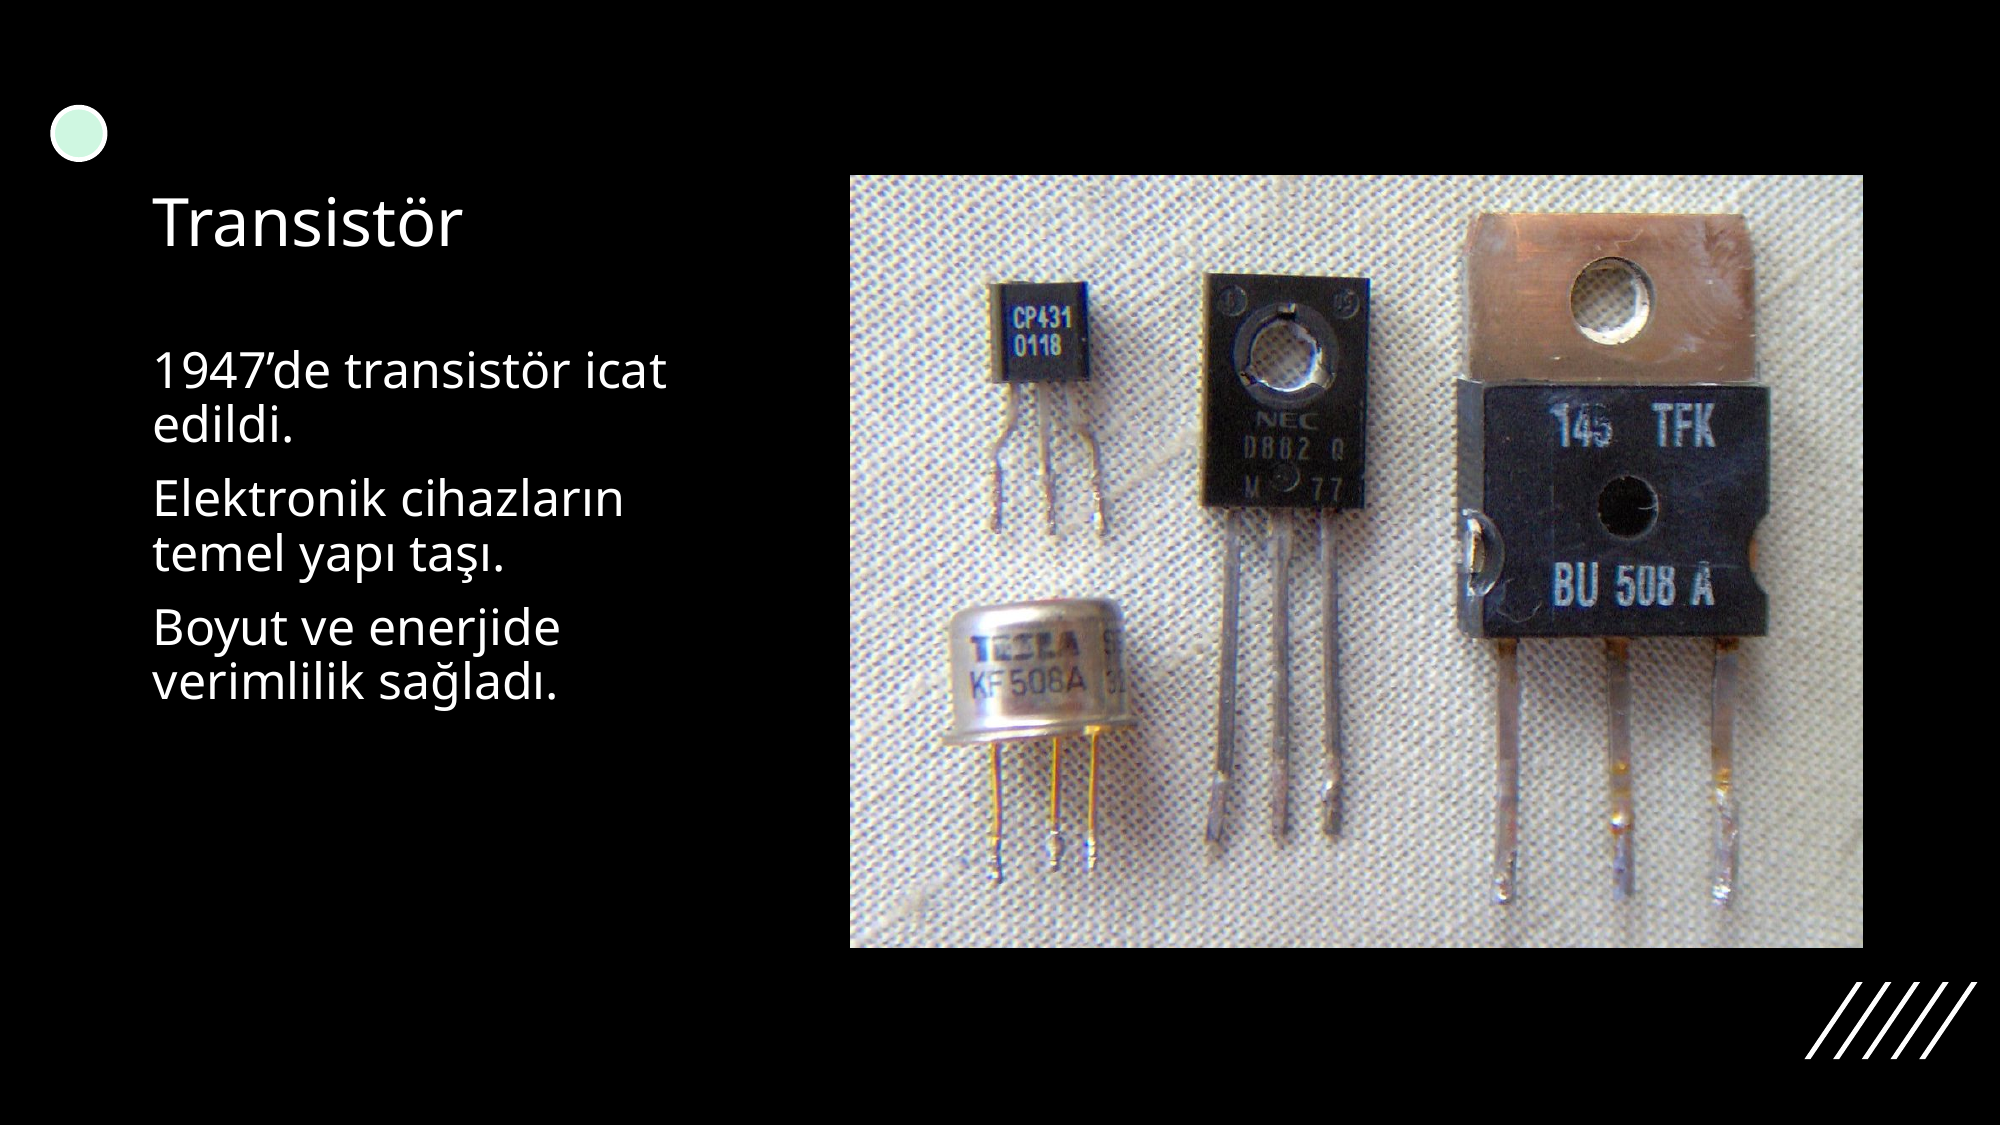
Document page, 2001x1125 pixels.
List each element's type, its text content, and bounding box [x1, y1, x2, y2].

list 1947’de transistör icat edildi. Elektronik cihazların temel yapı taşı. Boyut ve enerjide verimlilik sağladı. [137, 337, 783, 963]
title Transistör [137, 75, 783, 268]
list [850, 175, 1863, 949]
